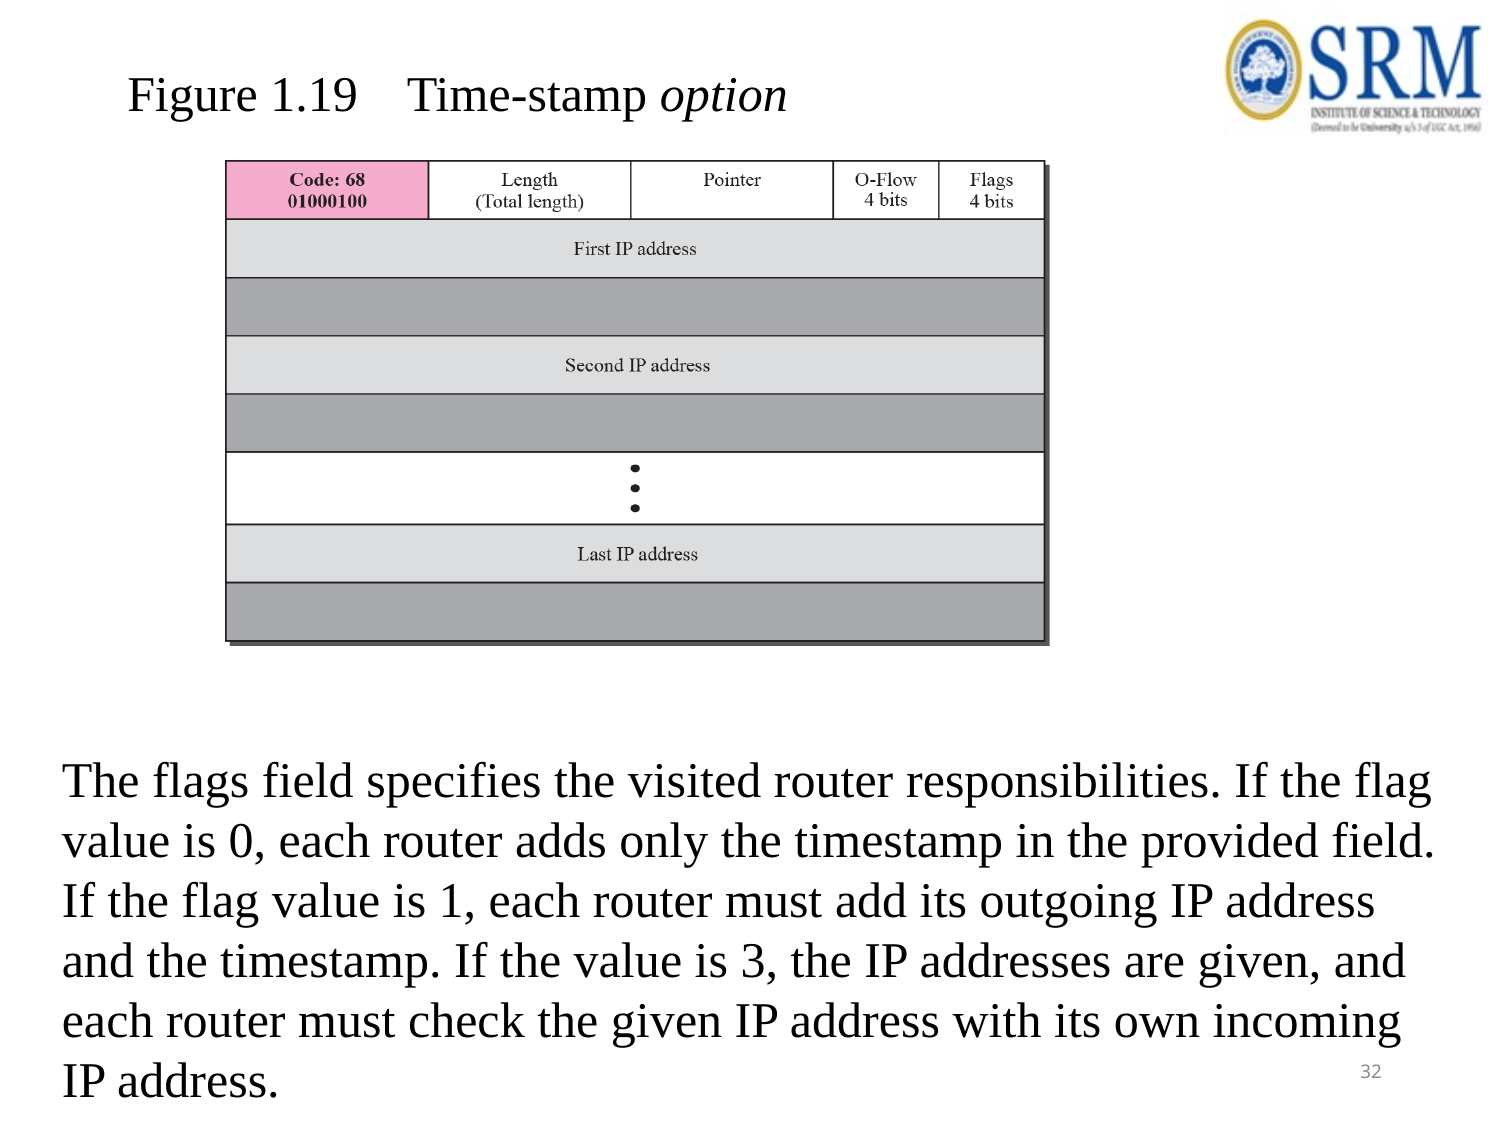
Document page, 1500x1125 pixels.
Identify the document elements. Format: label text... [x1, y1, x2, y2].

picture [1223, 0, 1489, 149]
text_box Figure 1.19 Time-stamp option [112, 54, 1050, 130]
picture [225, 160, 1050, 646]
text_box The flags field specifies the visited router responsibilities. If the flag value is 0, each router adds only the timestamp in the provided field. If the flag value is 1, each router must add its outgoing IP address and the timestamp. If the value is 3, the IP addresses are given, and each router must check the given IP address with its own incoming IP address. [47, 740, 1453, 1116]
